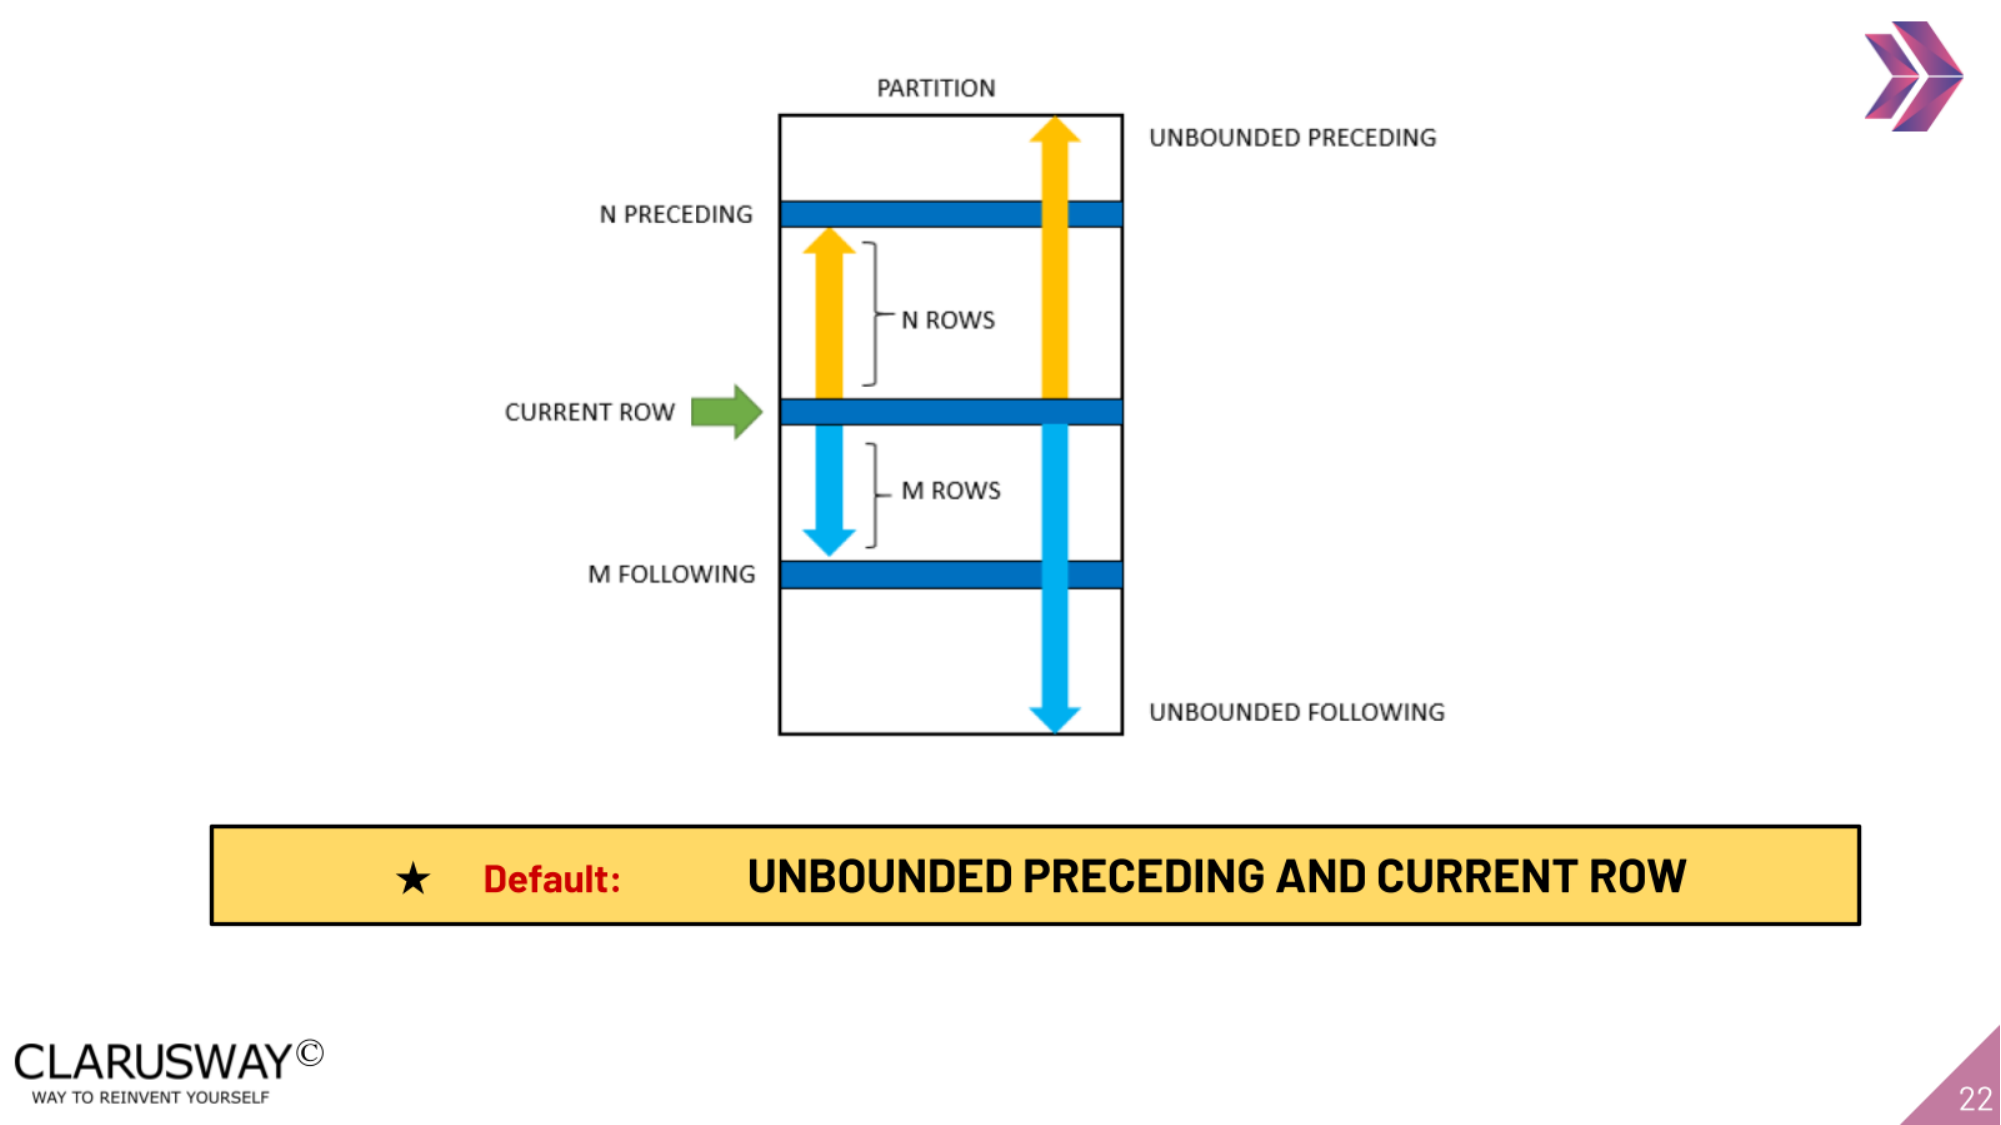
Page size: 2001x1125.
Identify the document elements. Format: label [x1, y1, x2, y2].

list [0, 0, 2000, 1125]
